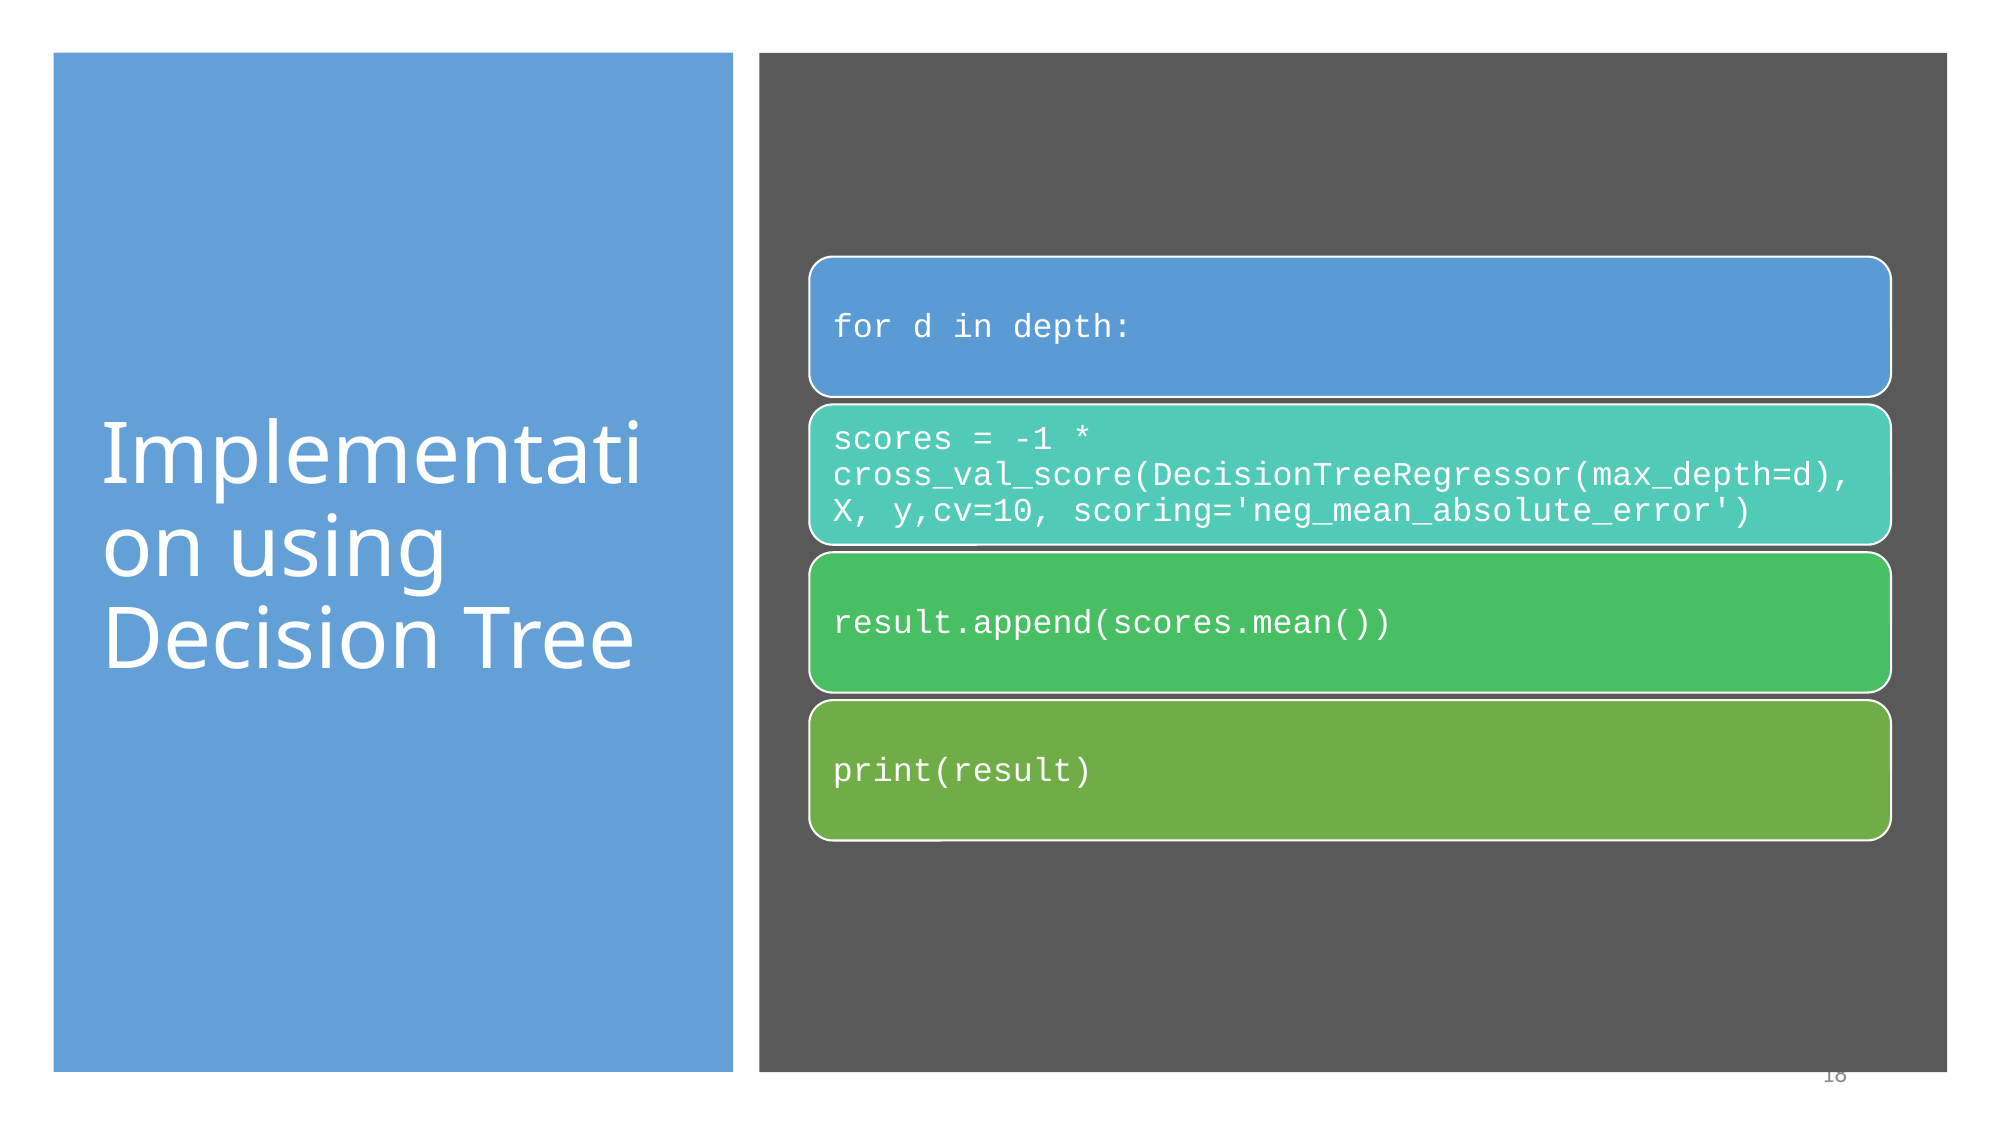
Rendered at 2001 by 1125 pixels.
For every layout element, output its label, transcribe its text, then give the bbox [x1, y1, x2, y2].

text_box [53, 52, 734, 1073]
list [809, 95, 1892, 1002]
text_box [758, 52, 1948, 1073]
title Implementation using Decision Tree [85, 95, 697, 1002]
slide_number 18 [1412, 1042, 1863, 1103]
